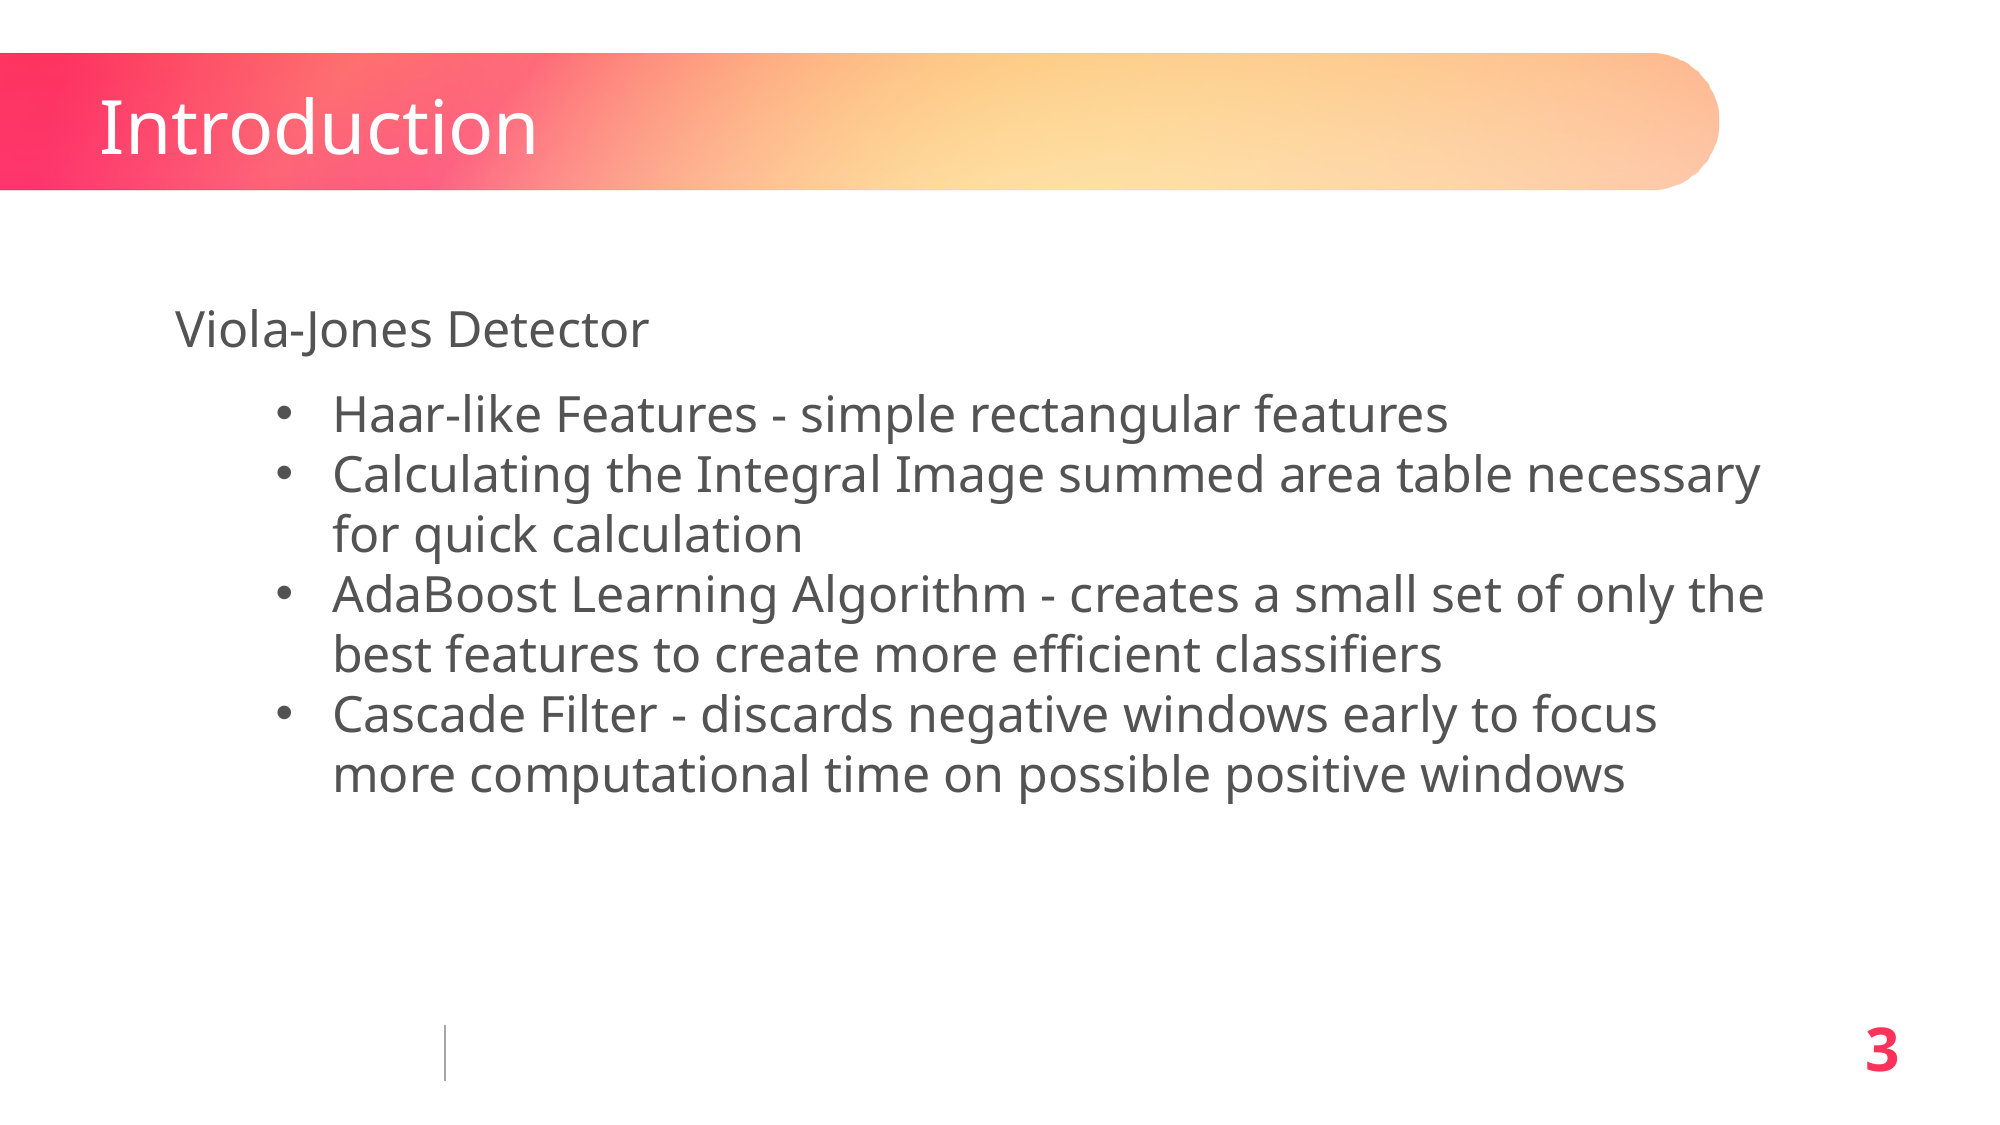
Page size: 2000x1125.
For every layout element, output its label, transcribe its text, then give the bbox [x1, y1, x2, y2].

text_box Viola-Jones Detector Haar-like Features - simple rectangular features Calculating the Integral Image summed area table necessary for quick calculation AdaBoost Learning Algorithm - creates a small set of only the best features to create more efficient classifiers Cascade Filter - discards negative windows early to focus more computational time on possible positive windows [160, 290, 1782, 955]
title Introduction [99, 66, 1900, 183]
picture [0, 19, 2000, 226]
slide_number 3 [1432, 1022, 1900, 1083]
